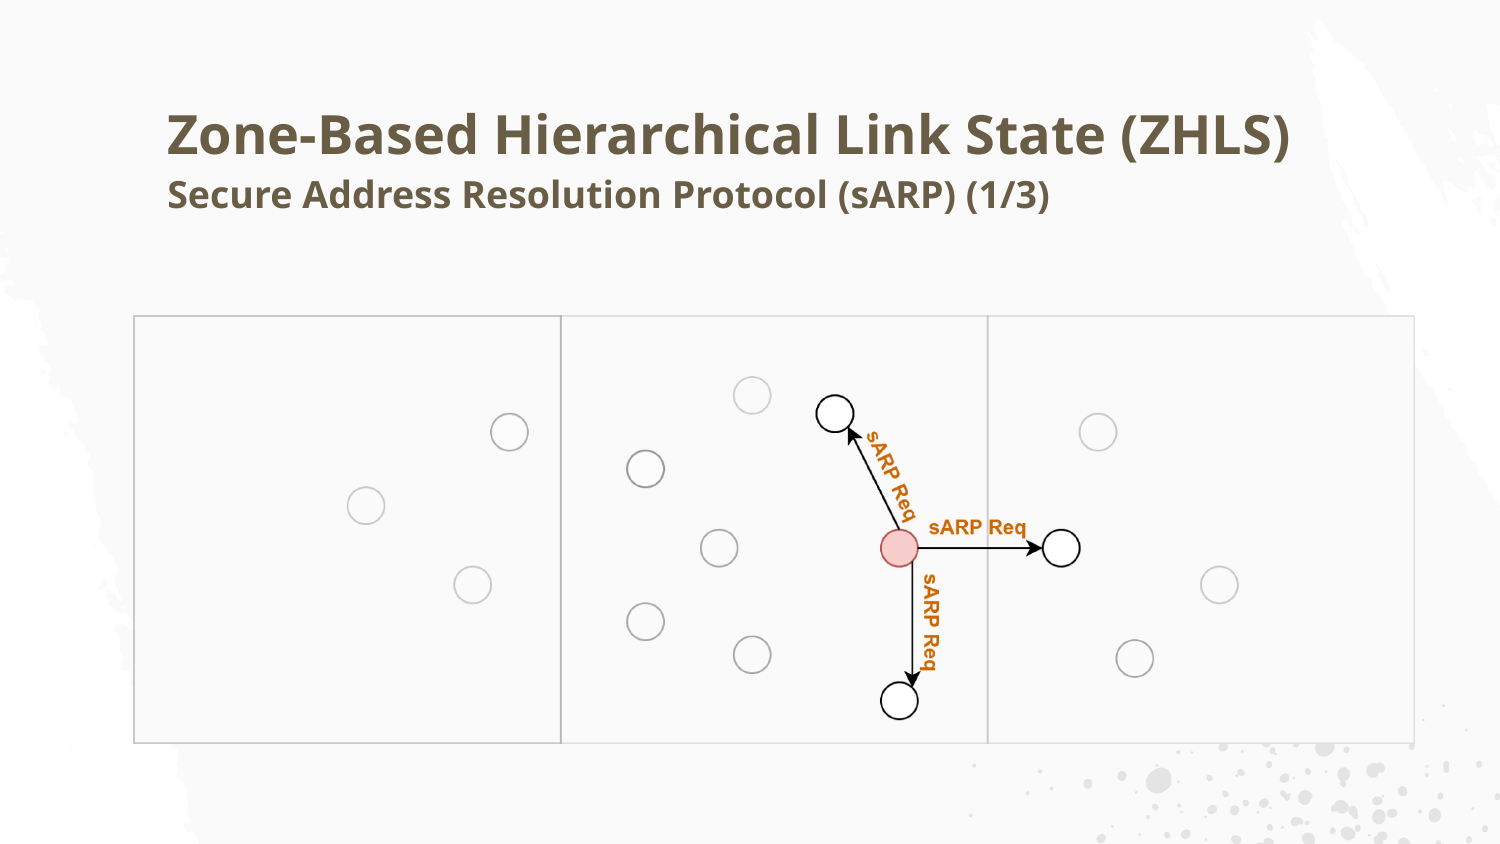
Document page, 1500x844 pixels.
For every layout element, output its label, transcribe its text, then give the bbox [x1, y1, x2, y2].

subtitle Secure Address Resolution Protocol (sARP) (1/3) [152, 165, 1094, 222]
title Zone-Based Hierarchical Link State (ZHLS) [152, 85, 1500, 316]
picture [133, 315, 1415, 745]
